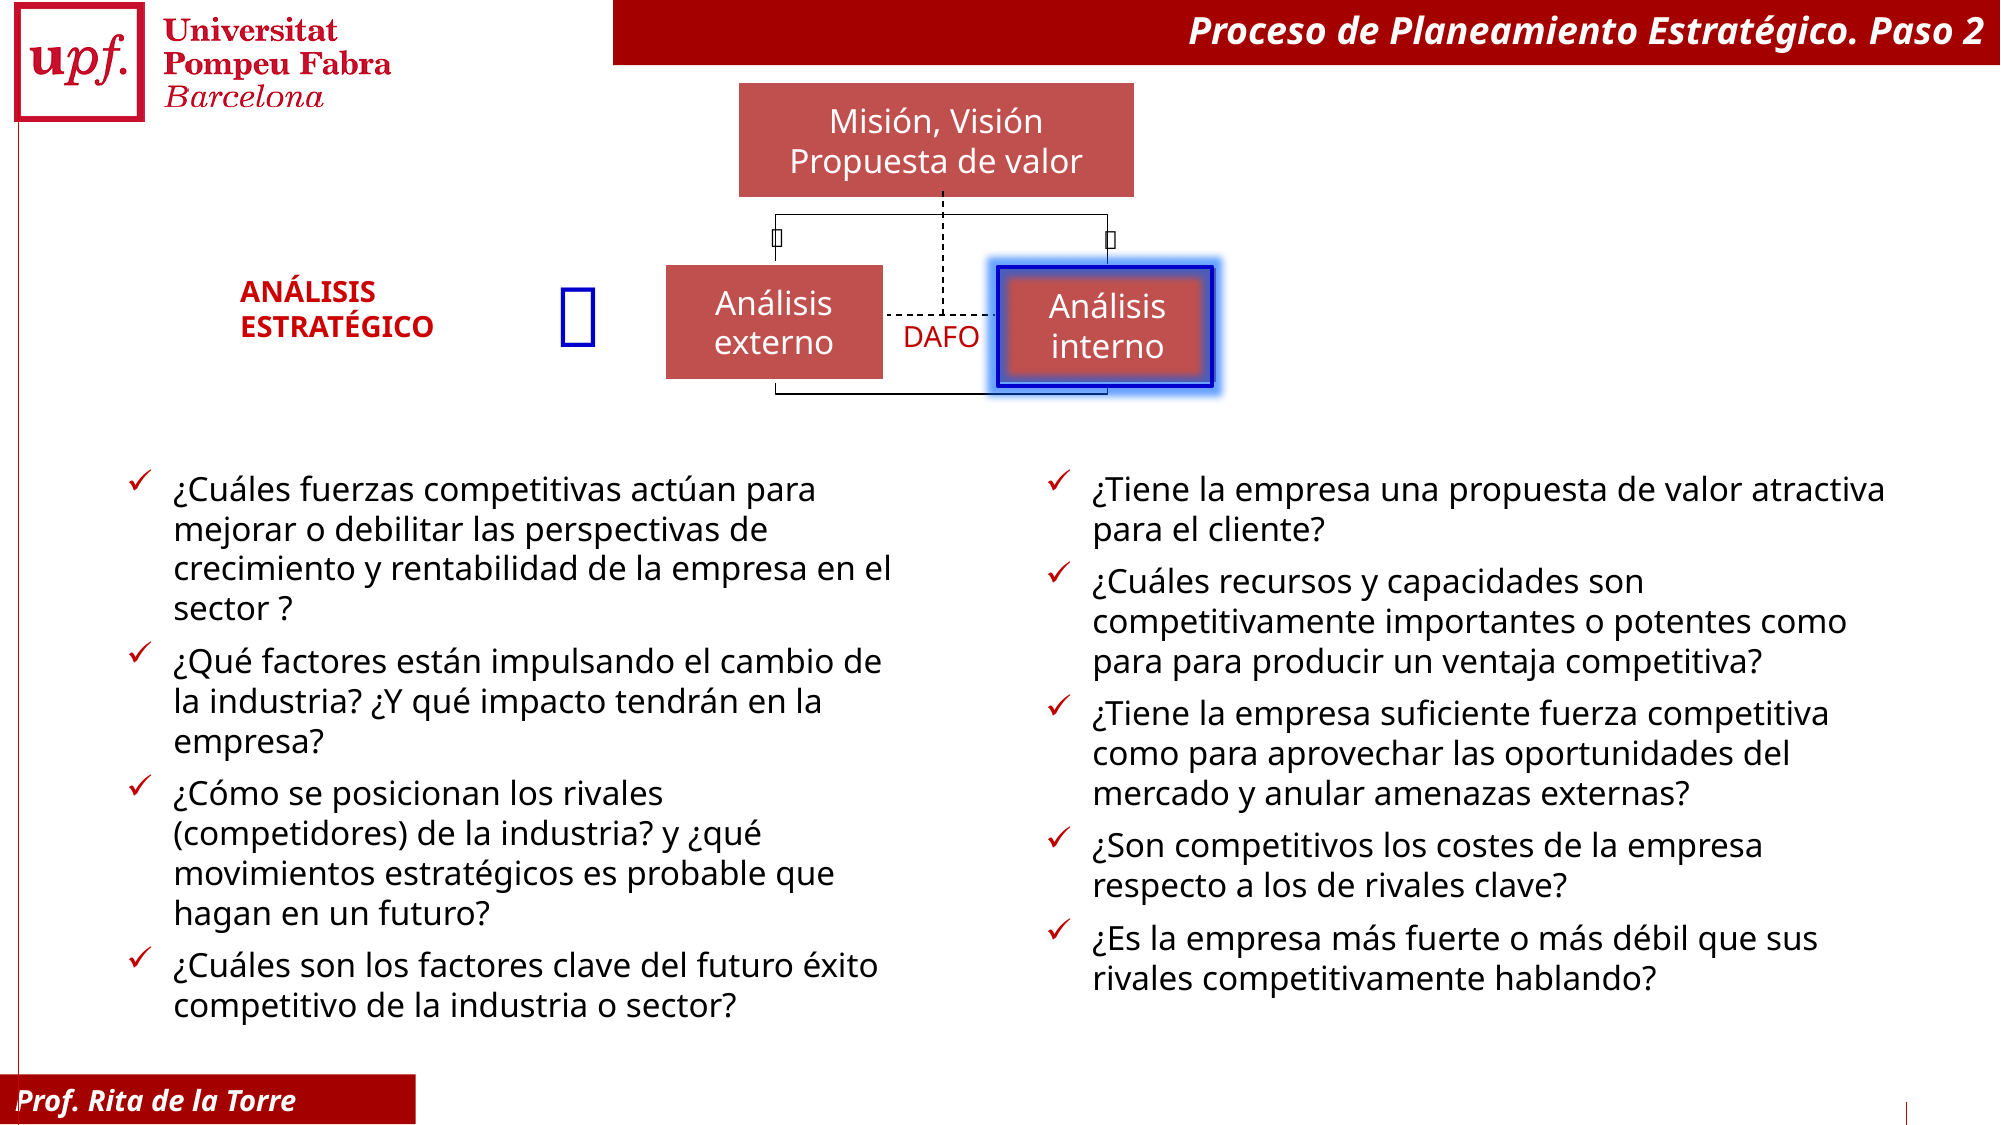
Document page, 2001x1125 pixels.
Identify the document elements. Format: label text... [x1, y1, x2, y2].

text_box Misión, Visión Propuesta de valor [737, 81, 1136, 200]
text_box  [538, 256, 619, 372]
text_box ¿Cuáles fuerzas competitivas actúan para mejorar o debilitar las perspectivas de crecimiento y rentabilidad de la empresa en el sector ? ¿Qué factores están impulsando el cambio de la industria? ¿Y qué impacto tendrán en la empresa? ¿Cómo se posicionan los rivales (competidores) de la industria? y ¿qué movimientos estratégicos es probable que hagan en un futuro? ¿Cuáles son los factores clave del futuro éxito competitivo de la industria o sector? [111, 460, 921, 1032]
title Proceso de Planeamiento Estratégico. Paso 2 [613, 0, 2000, 66]
text_box ANÁLISIS ESTRATÉGICO [225, 266, 450, 351]
text_box [948, 212, 1073, 310]
text_box  [739, 207, 815, 268]
text_box [1073, 254, 1148, 258]
picture [14, 2, 407, 122]
text_box [996, 265, 1214, 388]
text_box ¿Tiene la empresa una propuesta de valor atractiva para el cliente? ¿Cuáles recursos y capacidades son competitivamente importantes o potentes como para para producir un ventaja competitiva? ¿Tiene la empresa suficiente fuerza competitiva como para aprovechar las oportunidades del mercado y anular amenazas externas? ¿Son competitivos los costes de la empresa respecto a los de rivales clave? ¿Es la empresa más fuerte o más débil que sus rivales competitivamente hablando? [1030, 460, 1911, 1005]
text_box  [1073, 209, 1148, 253]
text_box [774, 322, 984, 396]
text_box [815, 212, 938, 313]
text_box Análisis externo [663, 262, 885, 381]
text_box DAFO [888, 322, 983, 361]
